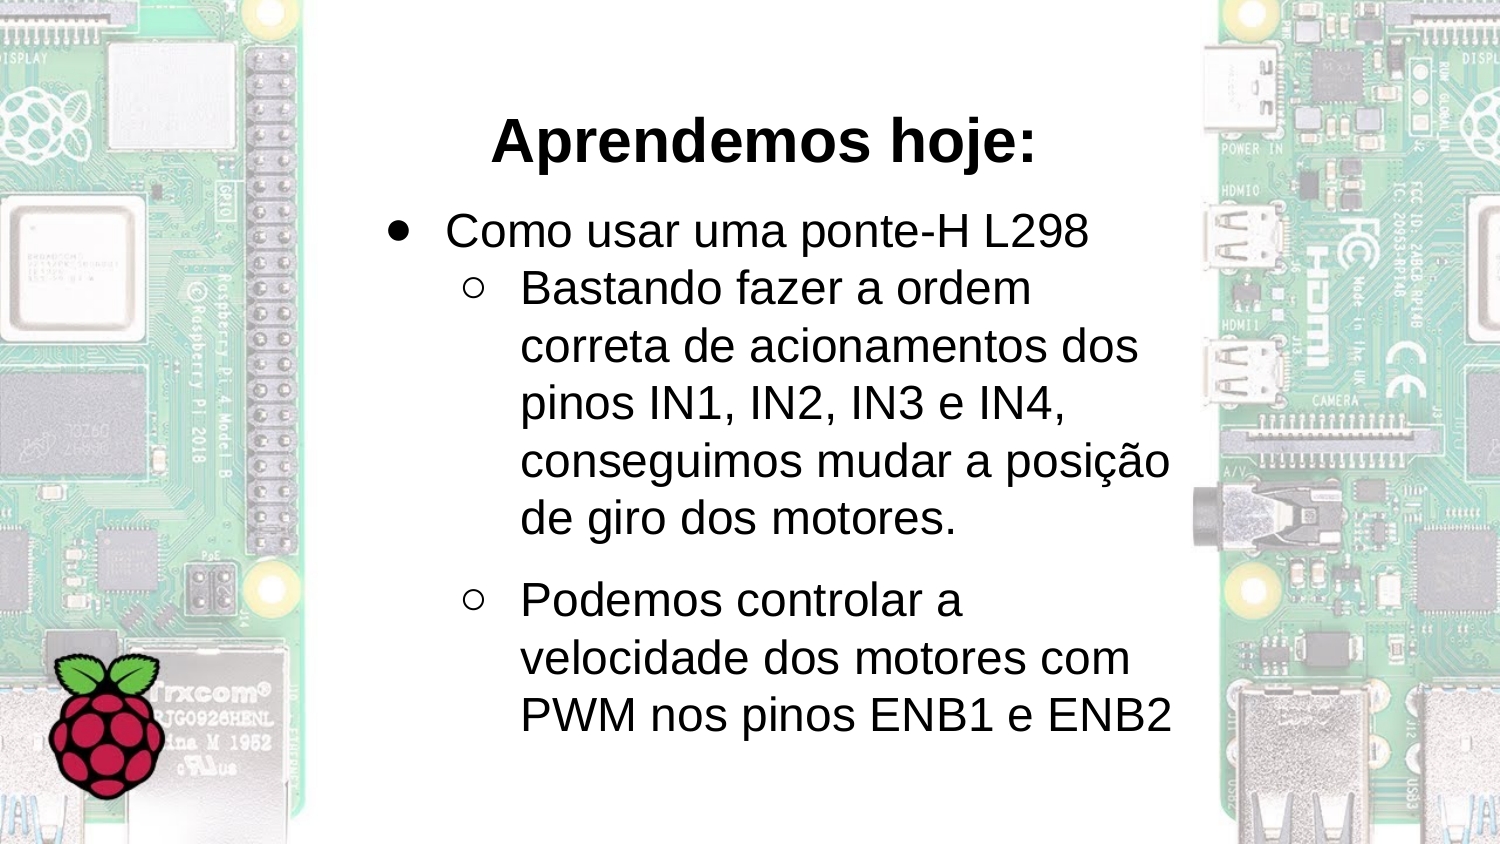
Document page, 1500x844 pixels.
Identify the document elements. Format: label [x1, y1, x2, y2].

text_box [0, 0, 1500, 844]
